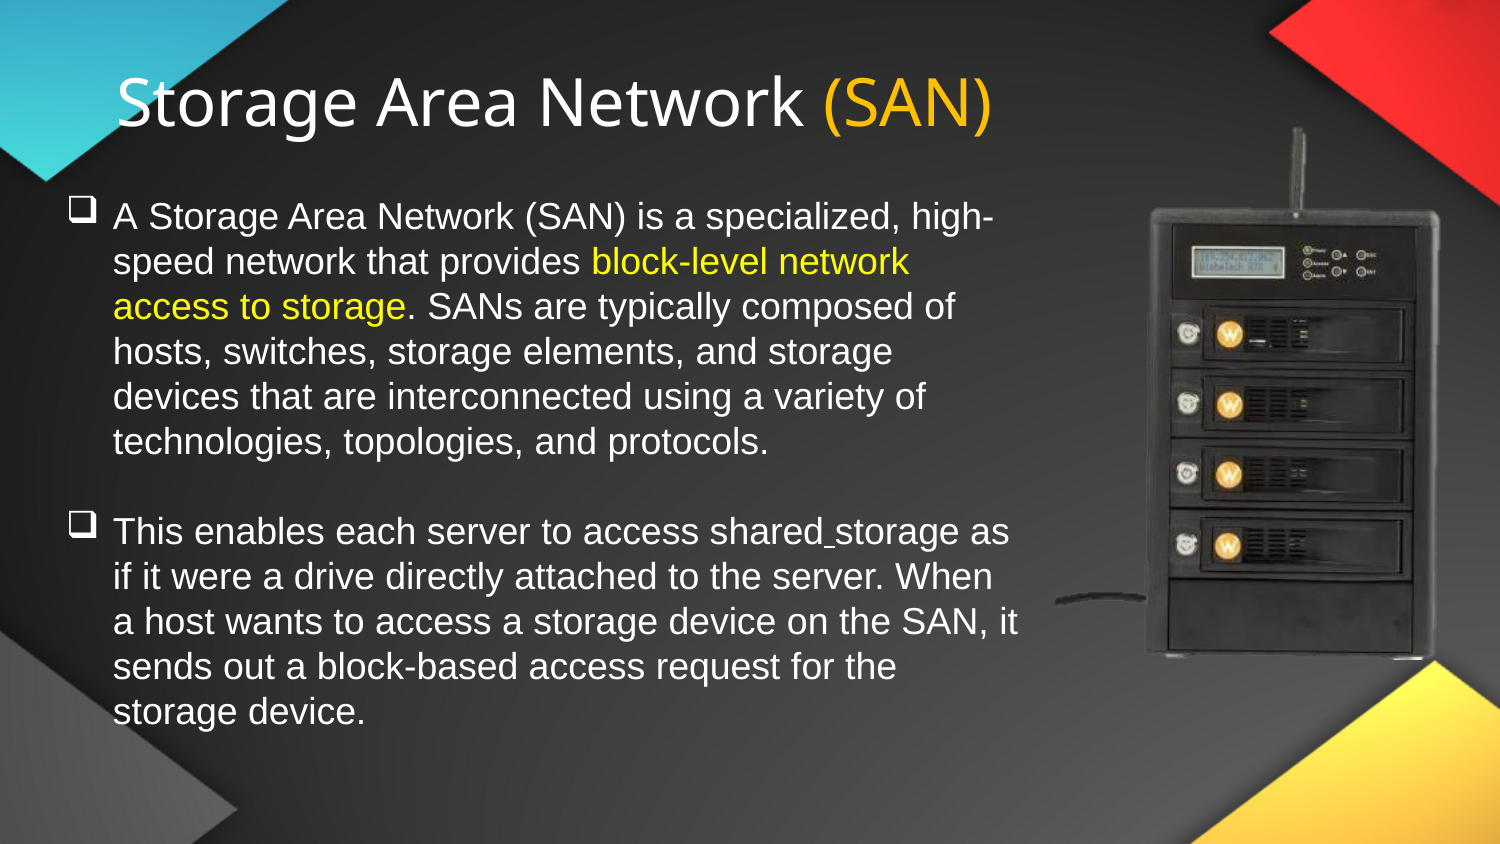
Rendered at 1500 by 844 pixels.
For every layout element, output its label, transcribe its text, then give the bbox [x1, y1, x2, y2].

picture [0, 0, 1500, 844]
title Storage Area Network (SAN) [89, 27, 1019, 171]
text_box A Storage Area Network (SAN) is a specialized, high-speed network that provides block-level network access to storage. SANs are typically composed of hosts, switches, storage elements, and storage devices that are interconnected using a variety of technologies, topologies, and protocols. This enables each server to access shared storage as if it were a drive directly attached to the server. When a host wants to access a storage device on the SAN, it sends out a block-based access request for the storage device. [51, 184, 1039, 740]
